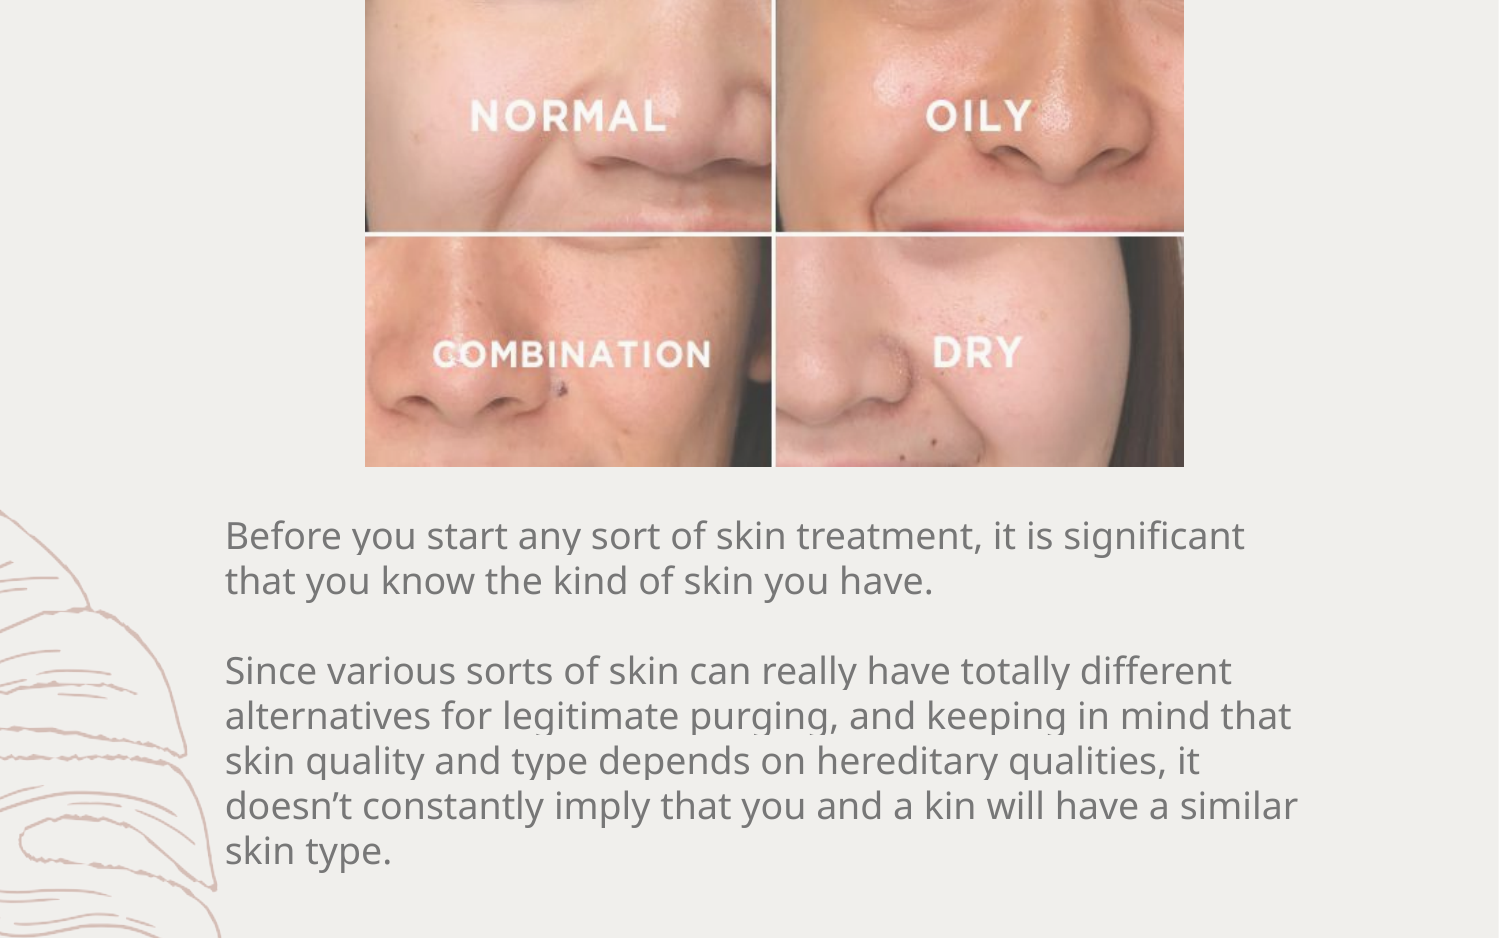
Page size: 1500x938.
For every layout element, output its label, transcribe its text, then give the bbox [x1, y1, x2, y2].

picture [364, 0, 1185, 467]
text_box Before you start any sort of skin treatment, it is significant that you know the kind of skin you have. Since various sorts of skin can really have totally different alternatives for legitimate purging, and keeping in mind that skin quality and type depends on hereditary qualities, it doesn’t constantly imply that you and a kin will have a similar skin type. [223, 497, 1340, 883]
text_box [0, 466, 223, 938]
